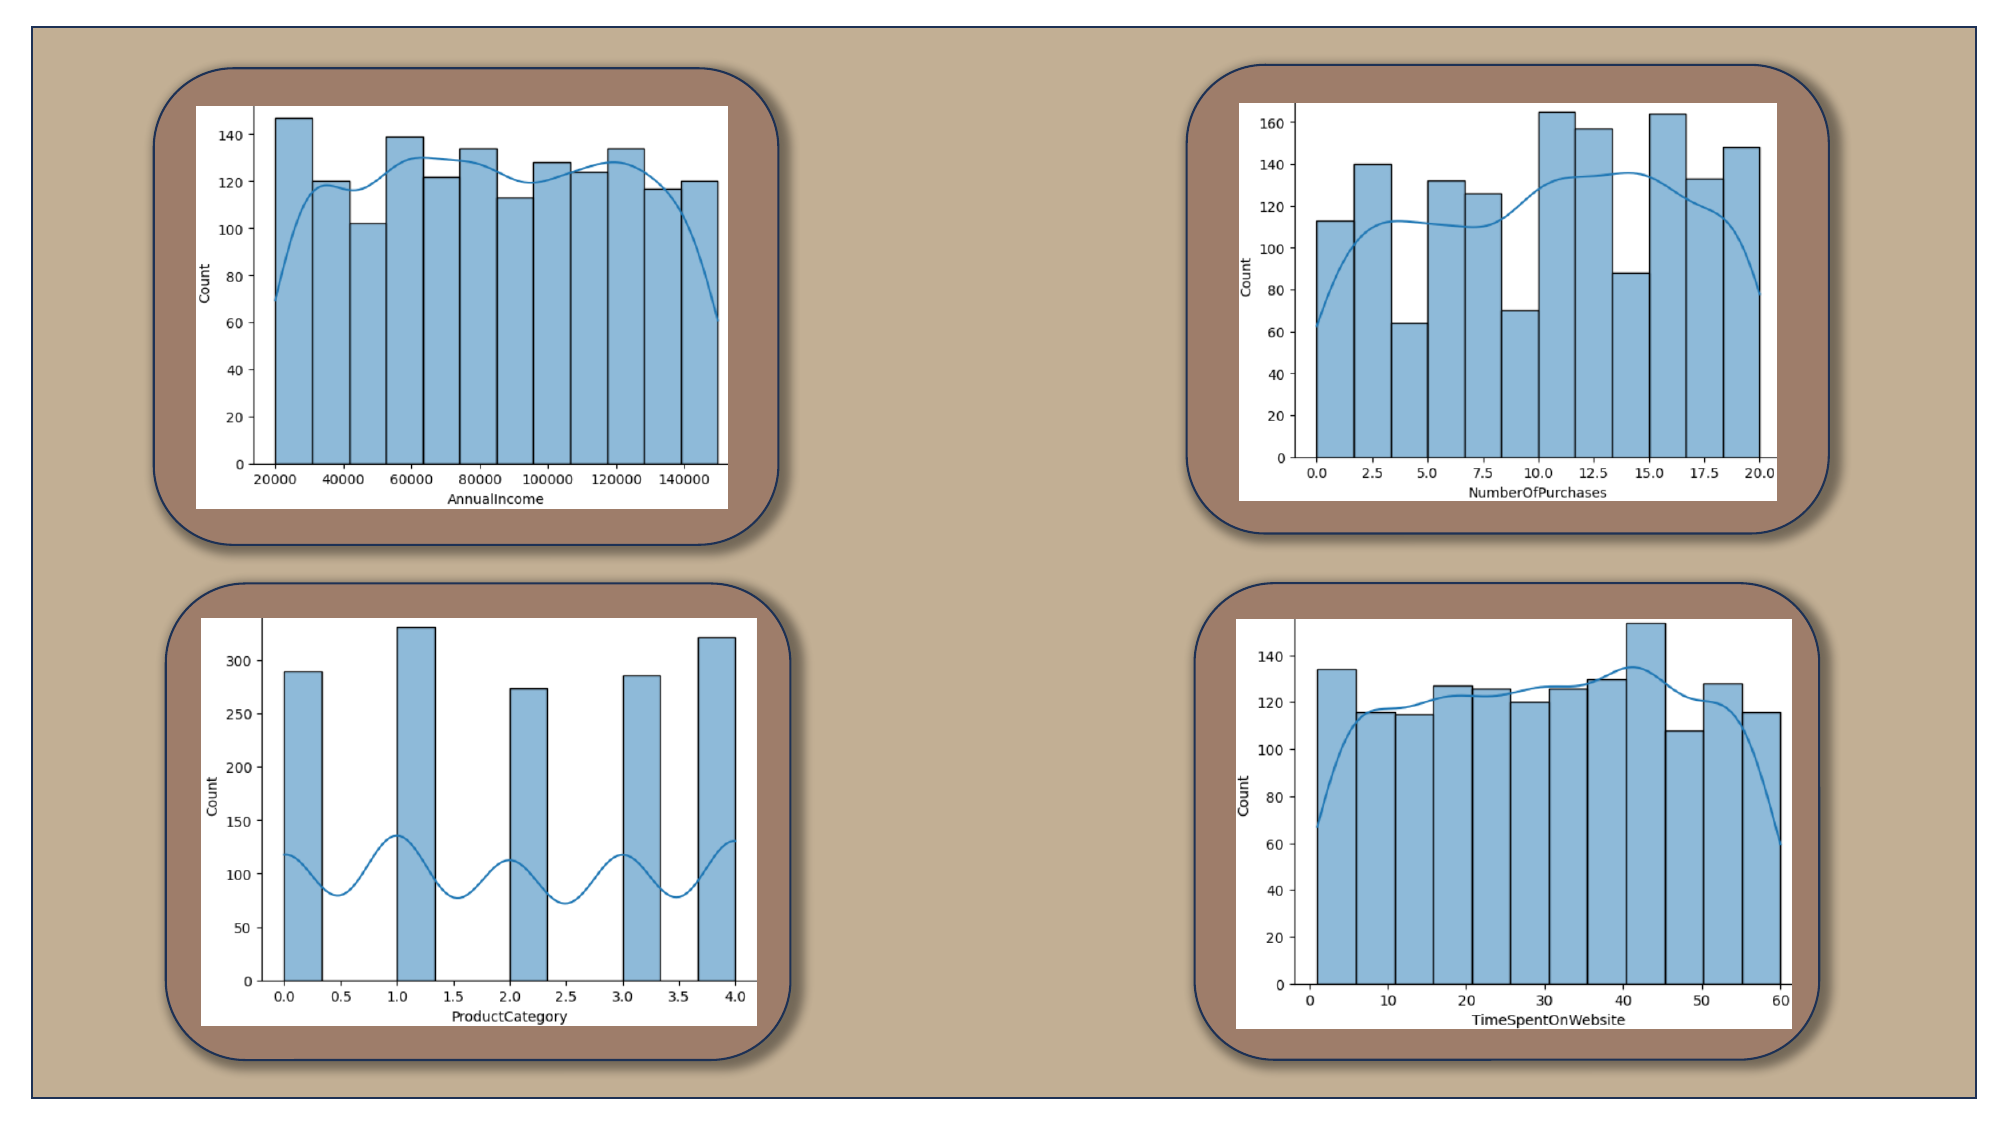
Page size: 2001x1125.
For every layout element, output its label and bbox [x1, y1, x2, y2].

text_box [152, 67, 780, 546]
picture [196, 106, 728, 509]
text_box [164, 582, 792, 1062]
text_box [1193, 582, 1821, 1061]
picture [200, 618, 757, 1026]
text_box [31, 26, 1977, 1099]
text_box [1185, 63, 1830, 535]
picture [1235, 619, 1792, 1030]
picture [1239, 103, 1777, 501]
